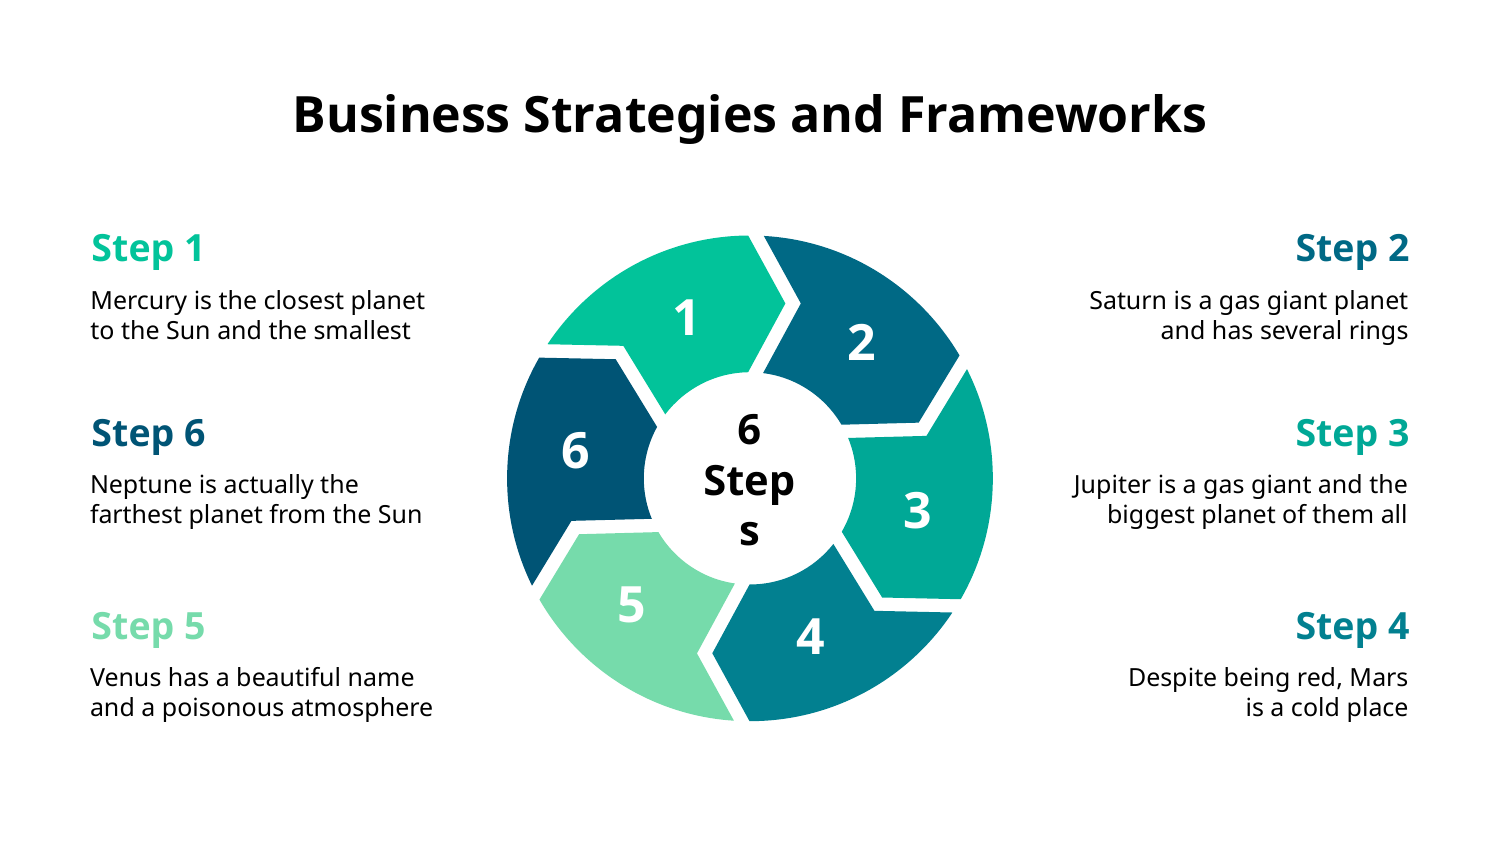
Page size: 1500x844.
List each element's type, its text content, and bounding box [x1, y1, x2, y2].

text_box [74, 602, 453, 740]
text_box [1049, 602, 1426, 740]
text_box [74, 409, 453, 547]
title Business Strategies and Frameworks [75, 67, 1425, 162]
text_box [1049, 409, 1426, 547]
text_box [506, 235, 994, 722]
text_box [1049, 224, 1426, 363]
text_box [75, 224, 453, 363]
